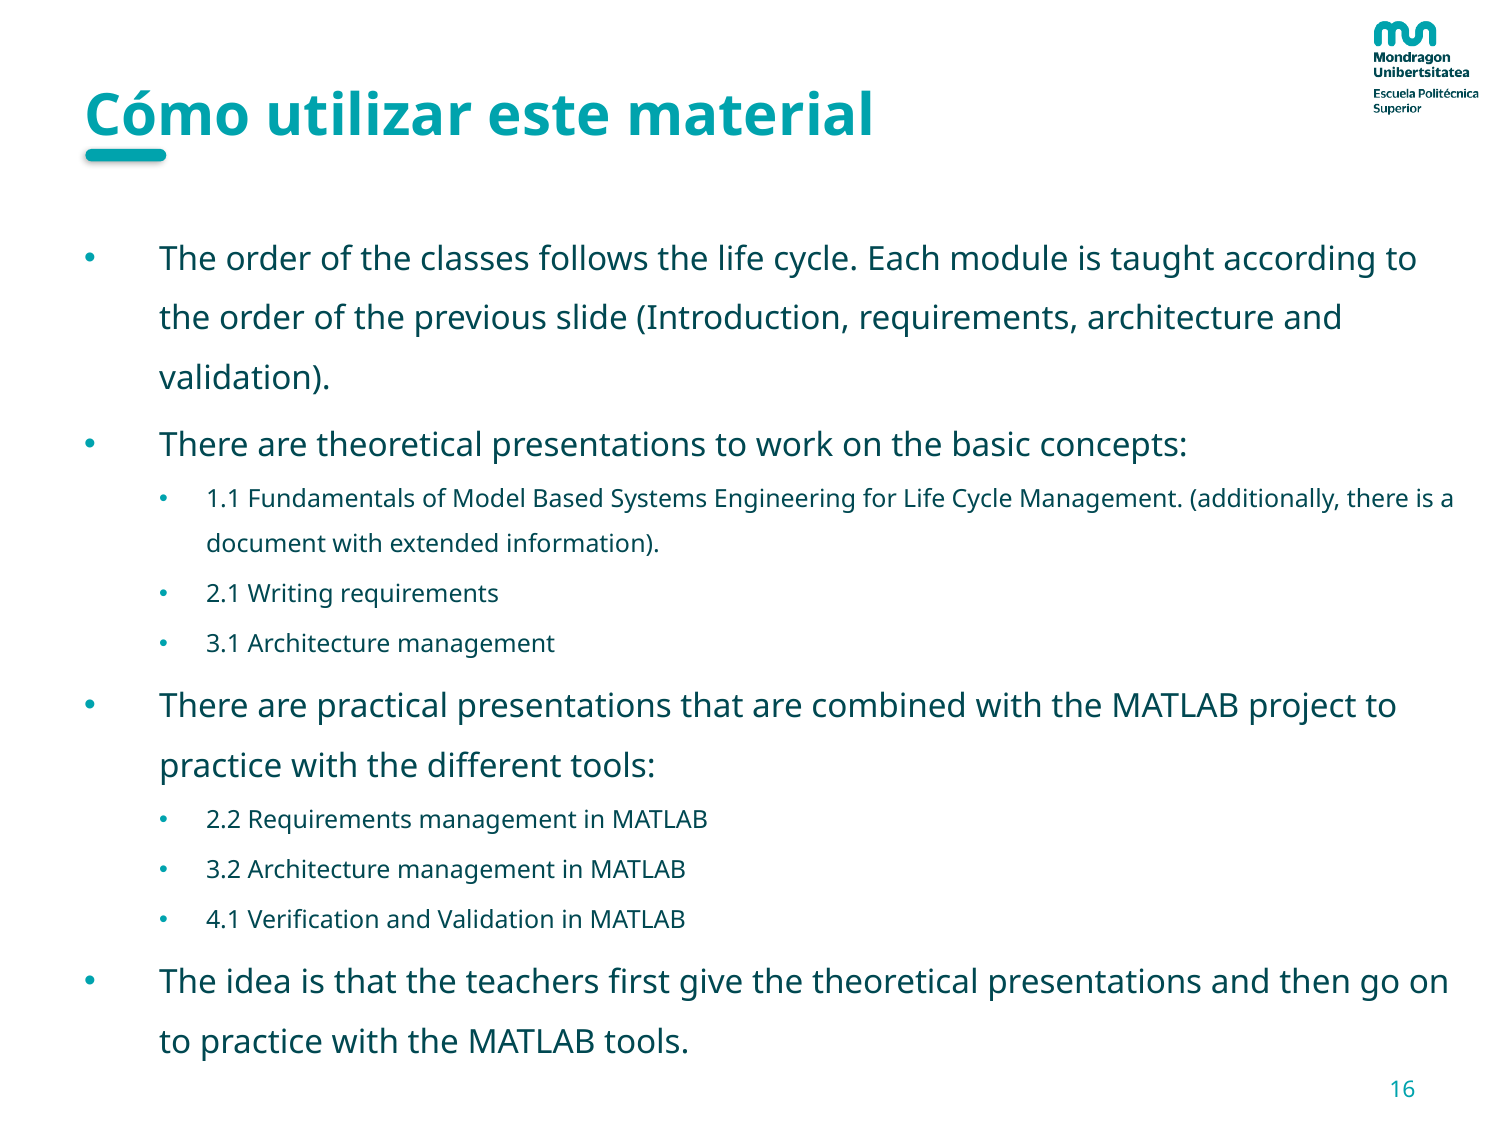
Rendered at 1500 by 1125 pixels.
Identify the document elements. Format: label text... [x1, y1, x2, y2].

picture [1353, 0, 1500, 134]
list The order of the classes follows the life cycle. Each module is taught according to the order of the previous slide (Introduction, requirements, architecture and validation). There are theoretical presentations to work on the basic concepts: 1.1 Fundamentals of Model Based Systems Engineering for Life Cycle Management. (additionally, there is a document with extended information). 2.1 Writing requirements 3.1 Architecture management There are practical presentations that are combined with the MATLAB project to practice with the different tools: 2.2 Requirements management in MATLAB 3.2 Architecture management in MATLAB 4.1 Verification and Validation in MATLAB The idea is that the teachers first give the theoretical presentations and then go on to practice with the MATLAB tools. [69, 209, 1477, 1082]
title Cómo utilizar este material [69, 77, 1327, 148]
slide_number 16 [1248, 1082, 1431, 1120]
